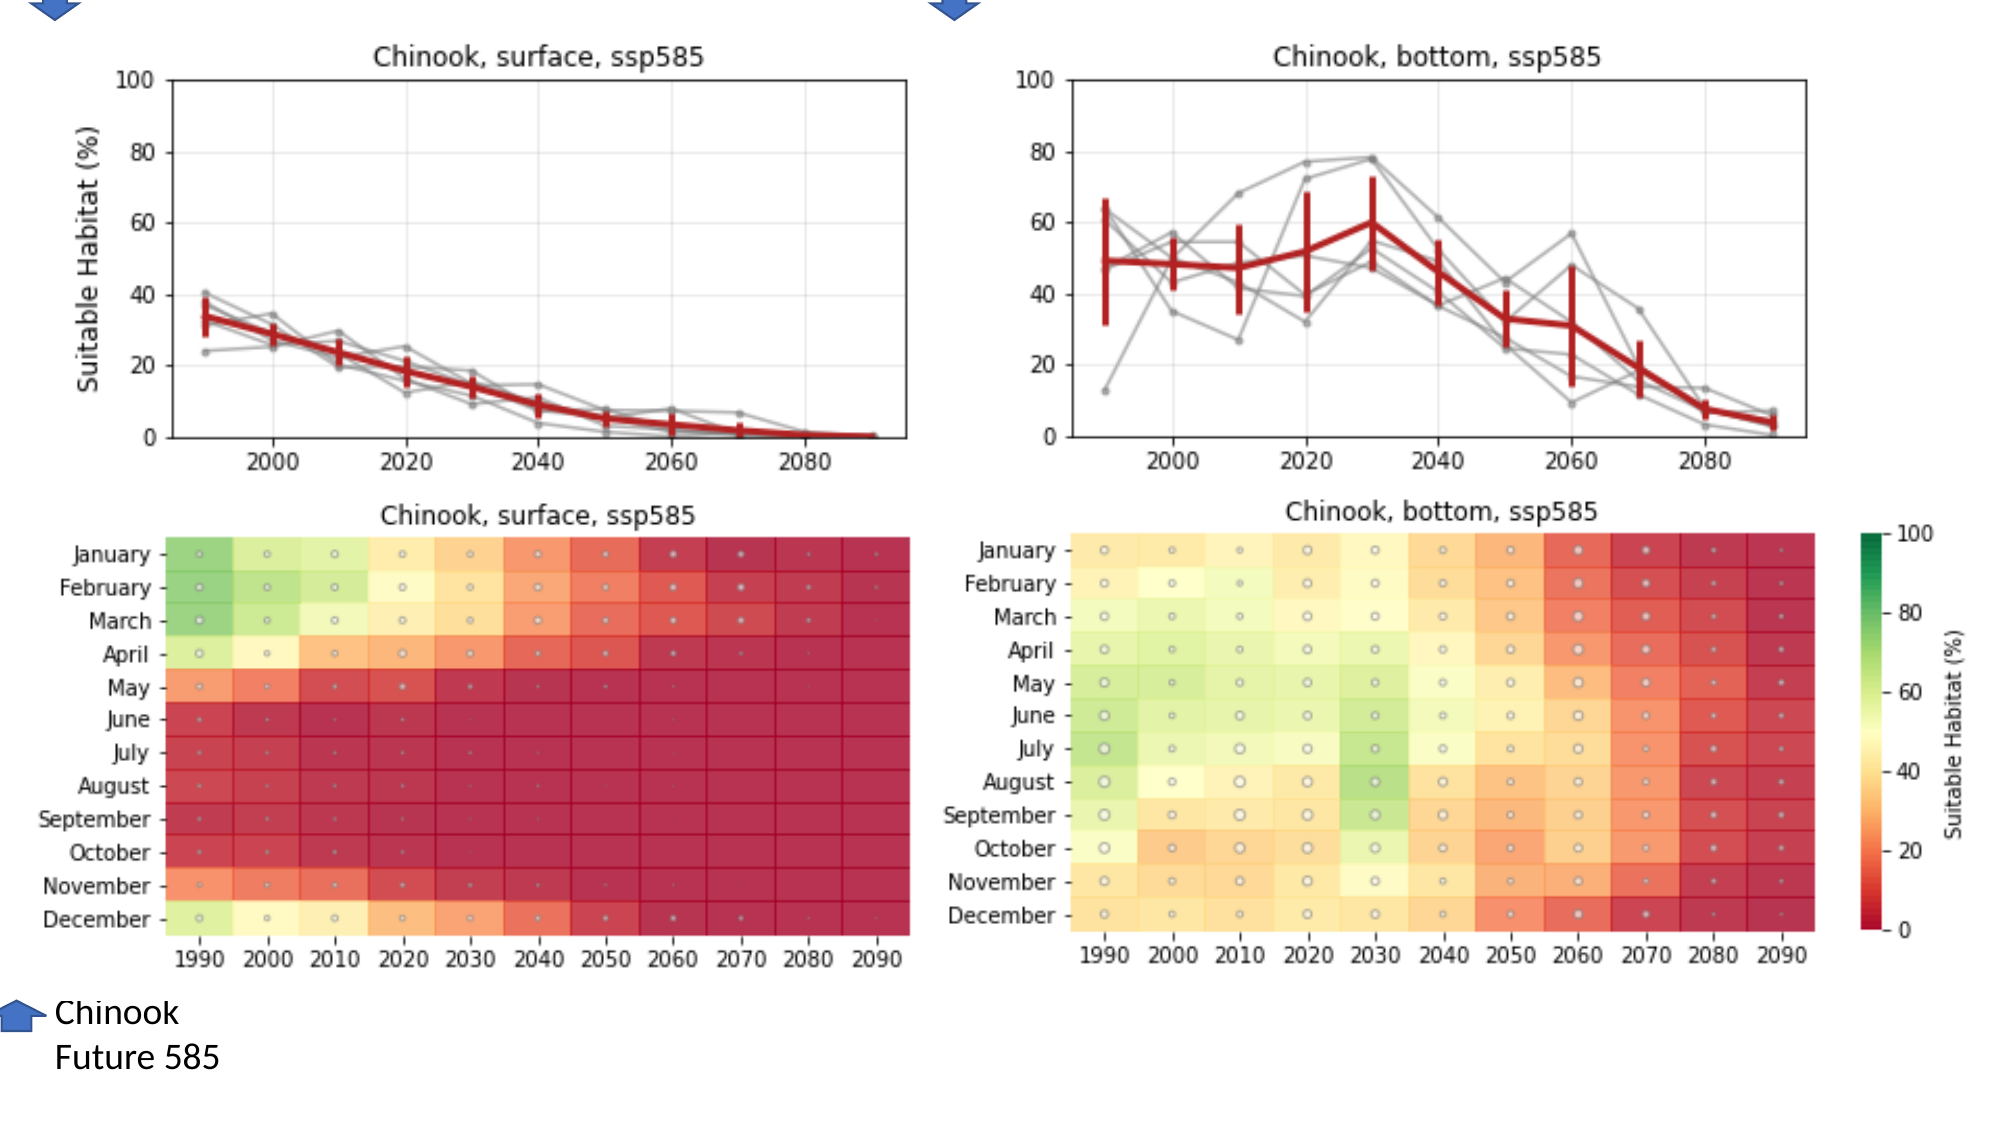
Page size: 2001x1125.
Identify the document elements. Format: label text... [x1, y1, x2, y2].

text_box [27, 0, 82, 22]
text_box [0, 999, 47, 1033]
text_box [927, 0, 982, 22]
text_box Chinook Future 585 [40, 1001, 236, 1085]
picture [16, 23, 2000, 1001]
